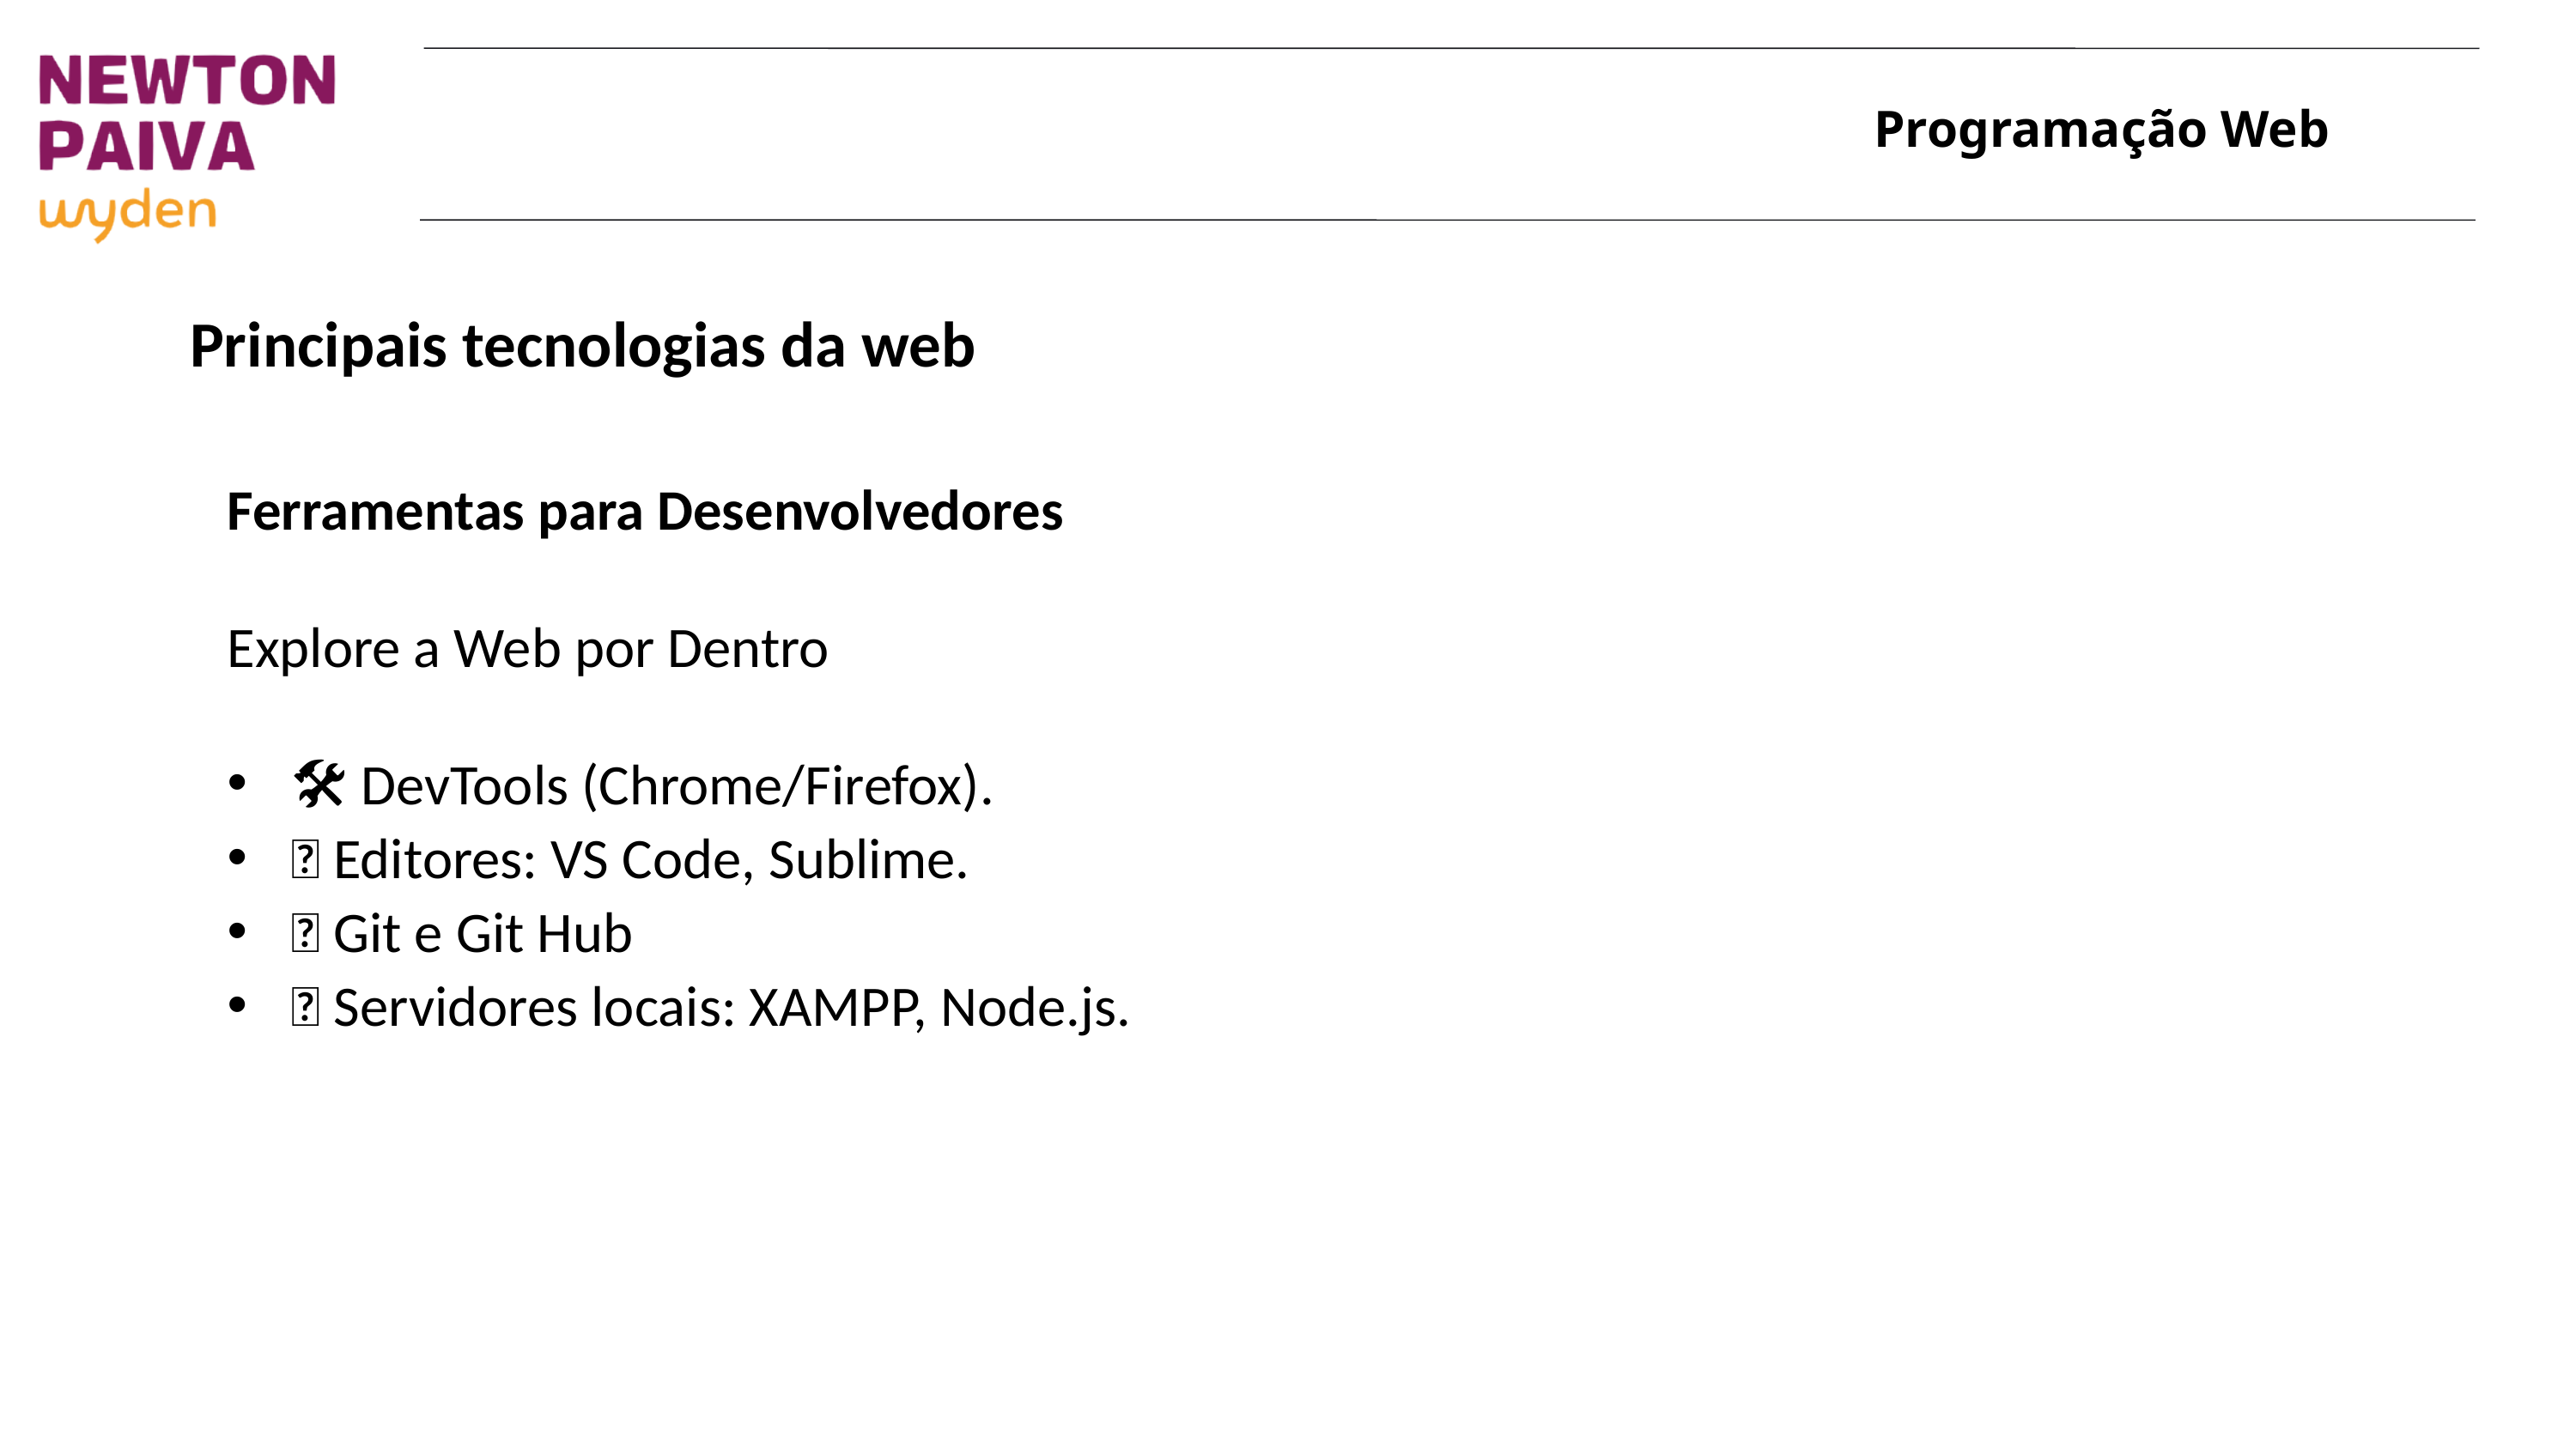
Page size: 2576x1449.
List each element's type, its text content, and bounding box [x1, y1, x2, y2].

text_box Ferramentas para Desenvolvedores Explore a Web por Dentro 🛠️ DevTools (Chrome/Firefox). 📝 Editores: VS Code, Sublime. 📝 Git e Git Hub 📡 Servidores locais: XAMPP, Node.js. [214, 466, 2147, 1045]
picture [0, 0, 368, 276]
title Principais tecnologias da web [177, 304, 2398, 421]
